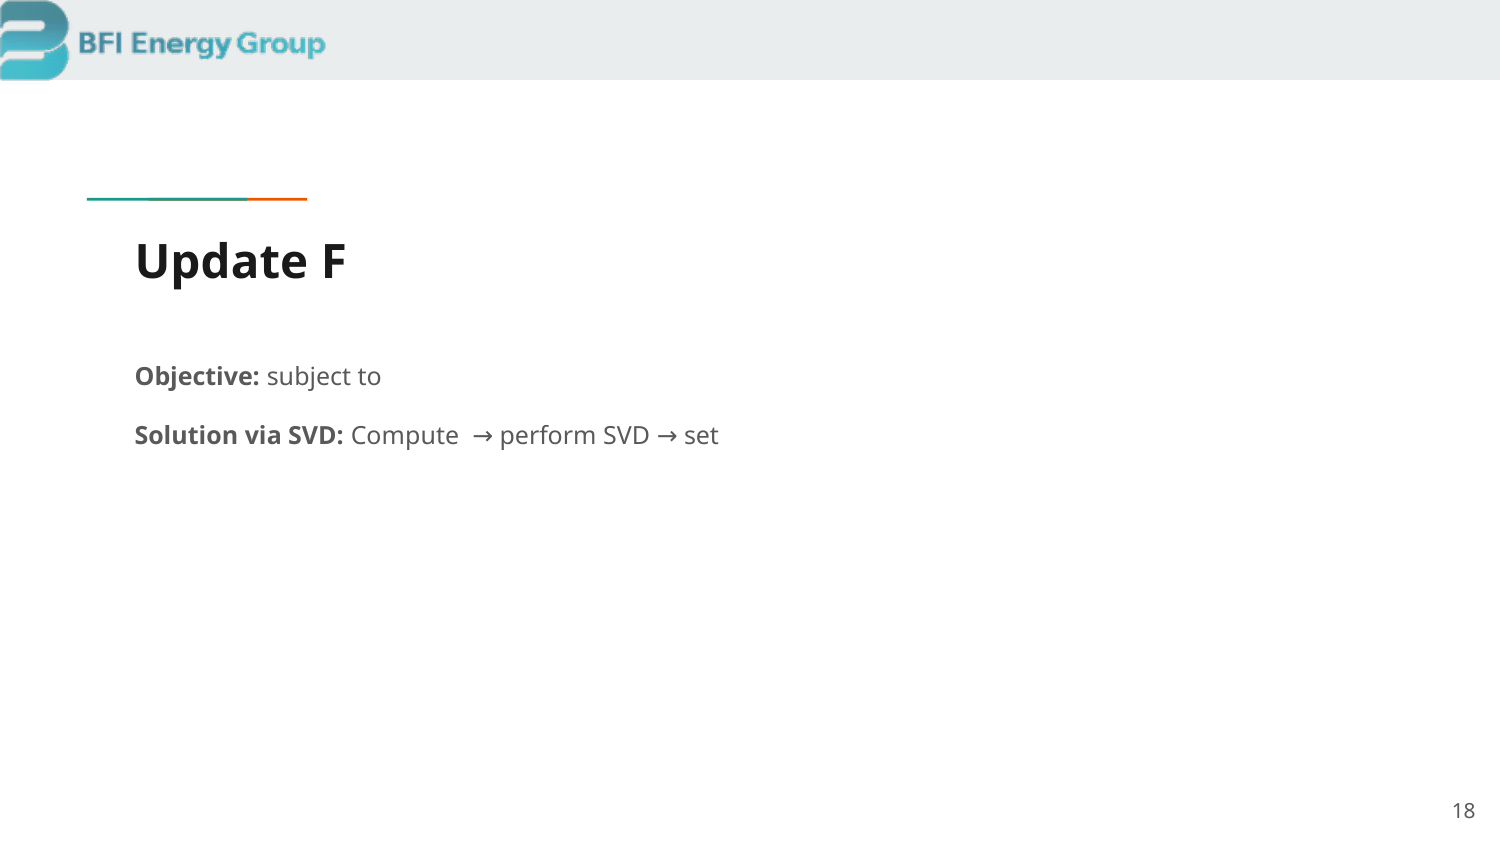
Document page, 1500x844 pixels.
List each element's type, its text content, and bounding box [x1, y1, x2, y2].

slide_number 18 [1400, 779, 1491, 844]
picture [0, 0, 334, 101]
title Update F [119, 216, 1381, 305]
